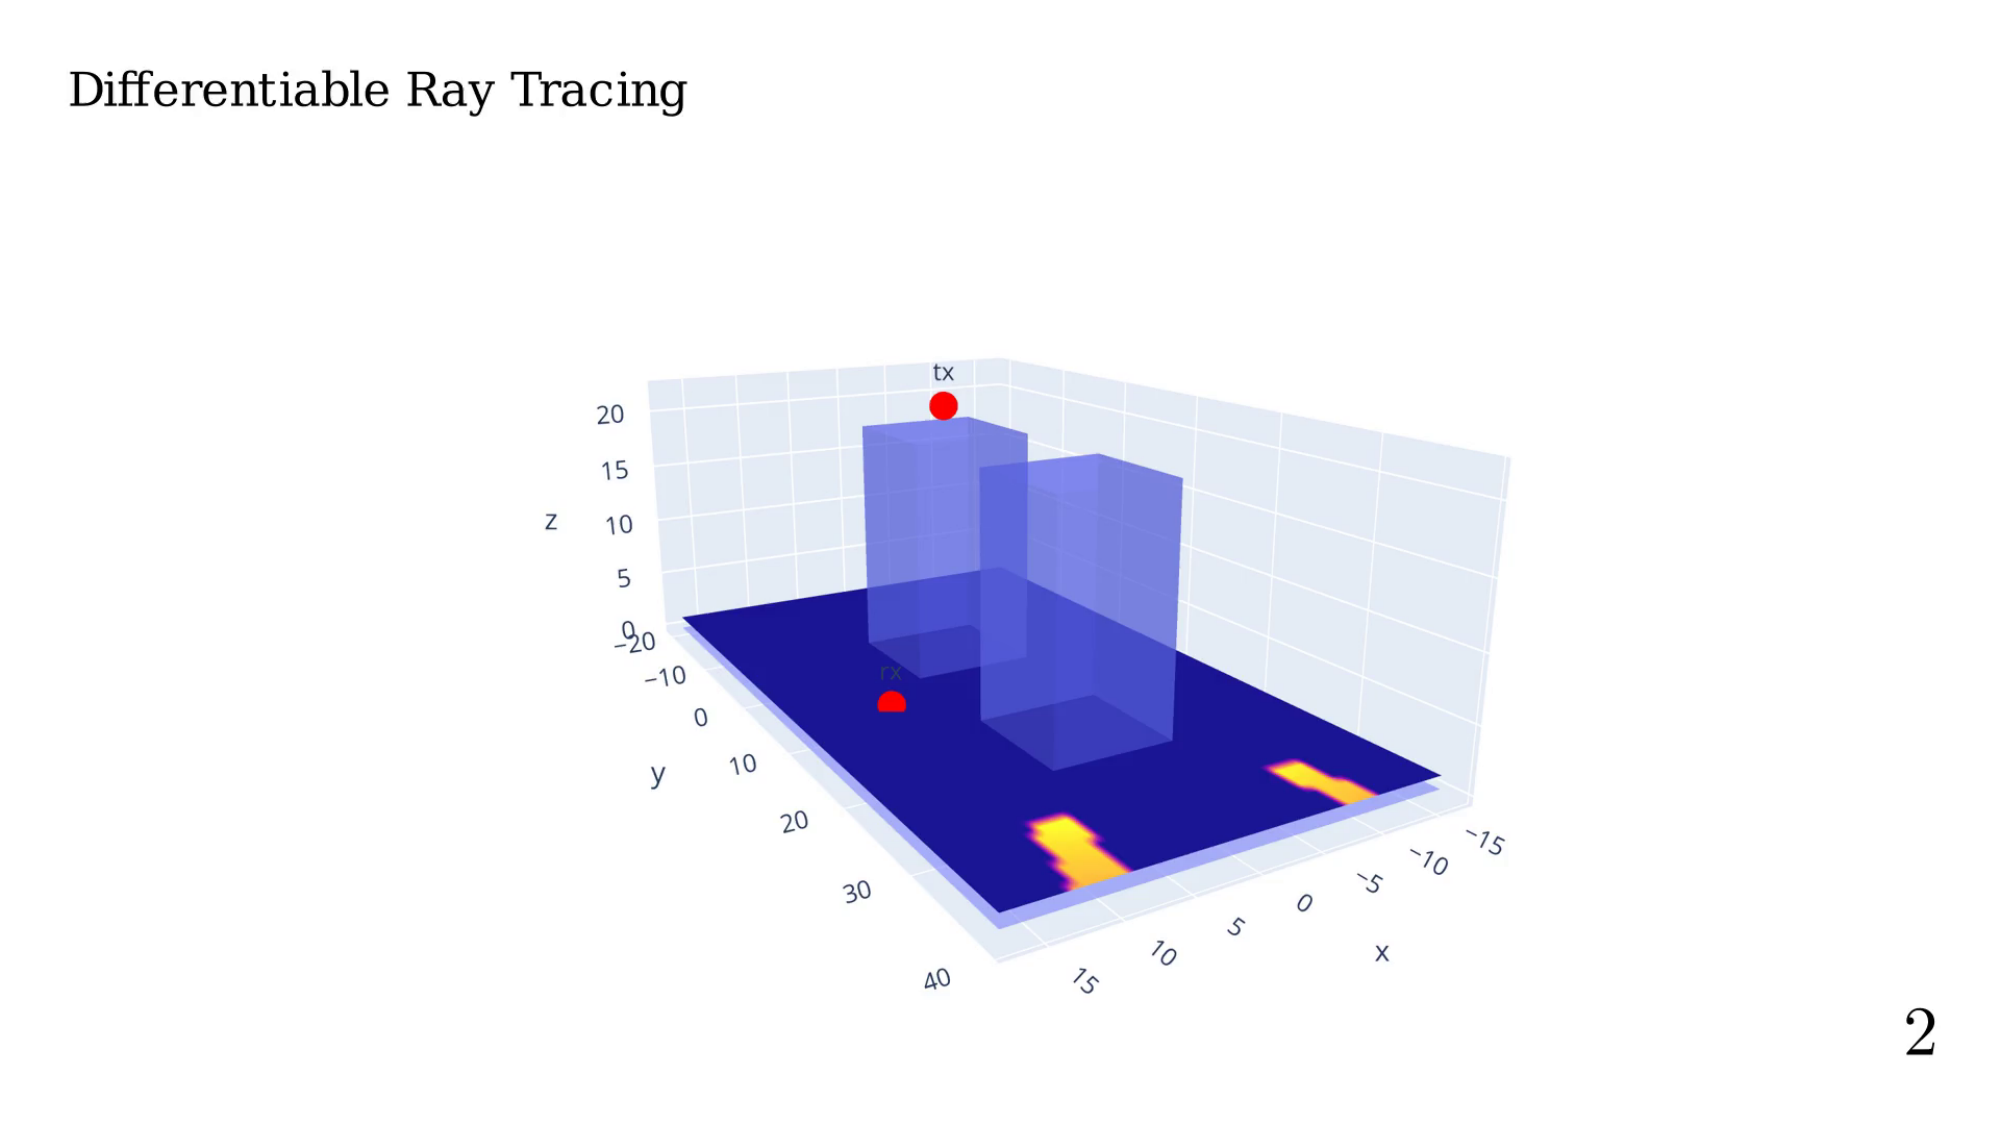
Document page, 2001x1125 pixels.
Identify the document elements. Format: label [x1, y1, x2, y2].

text_box [0, 0, 2000, 1125]
